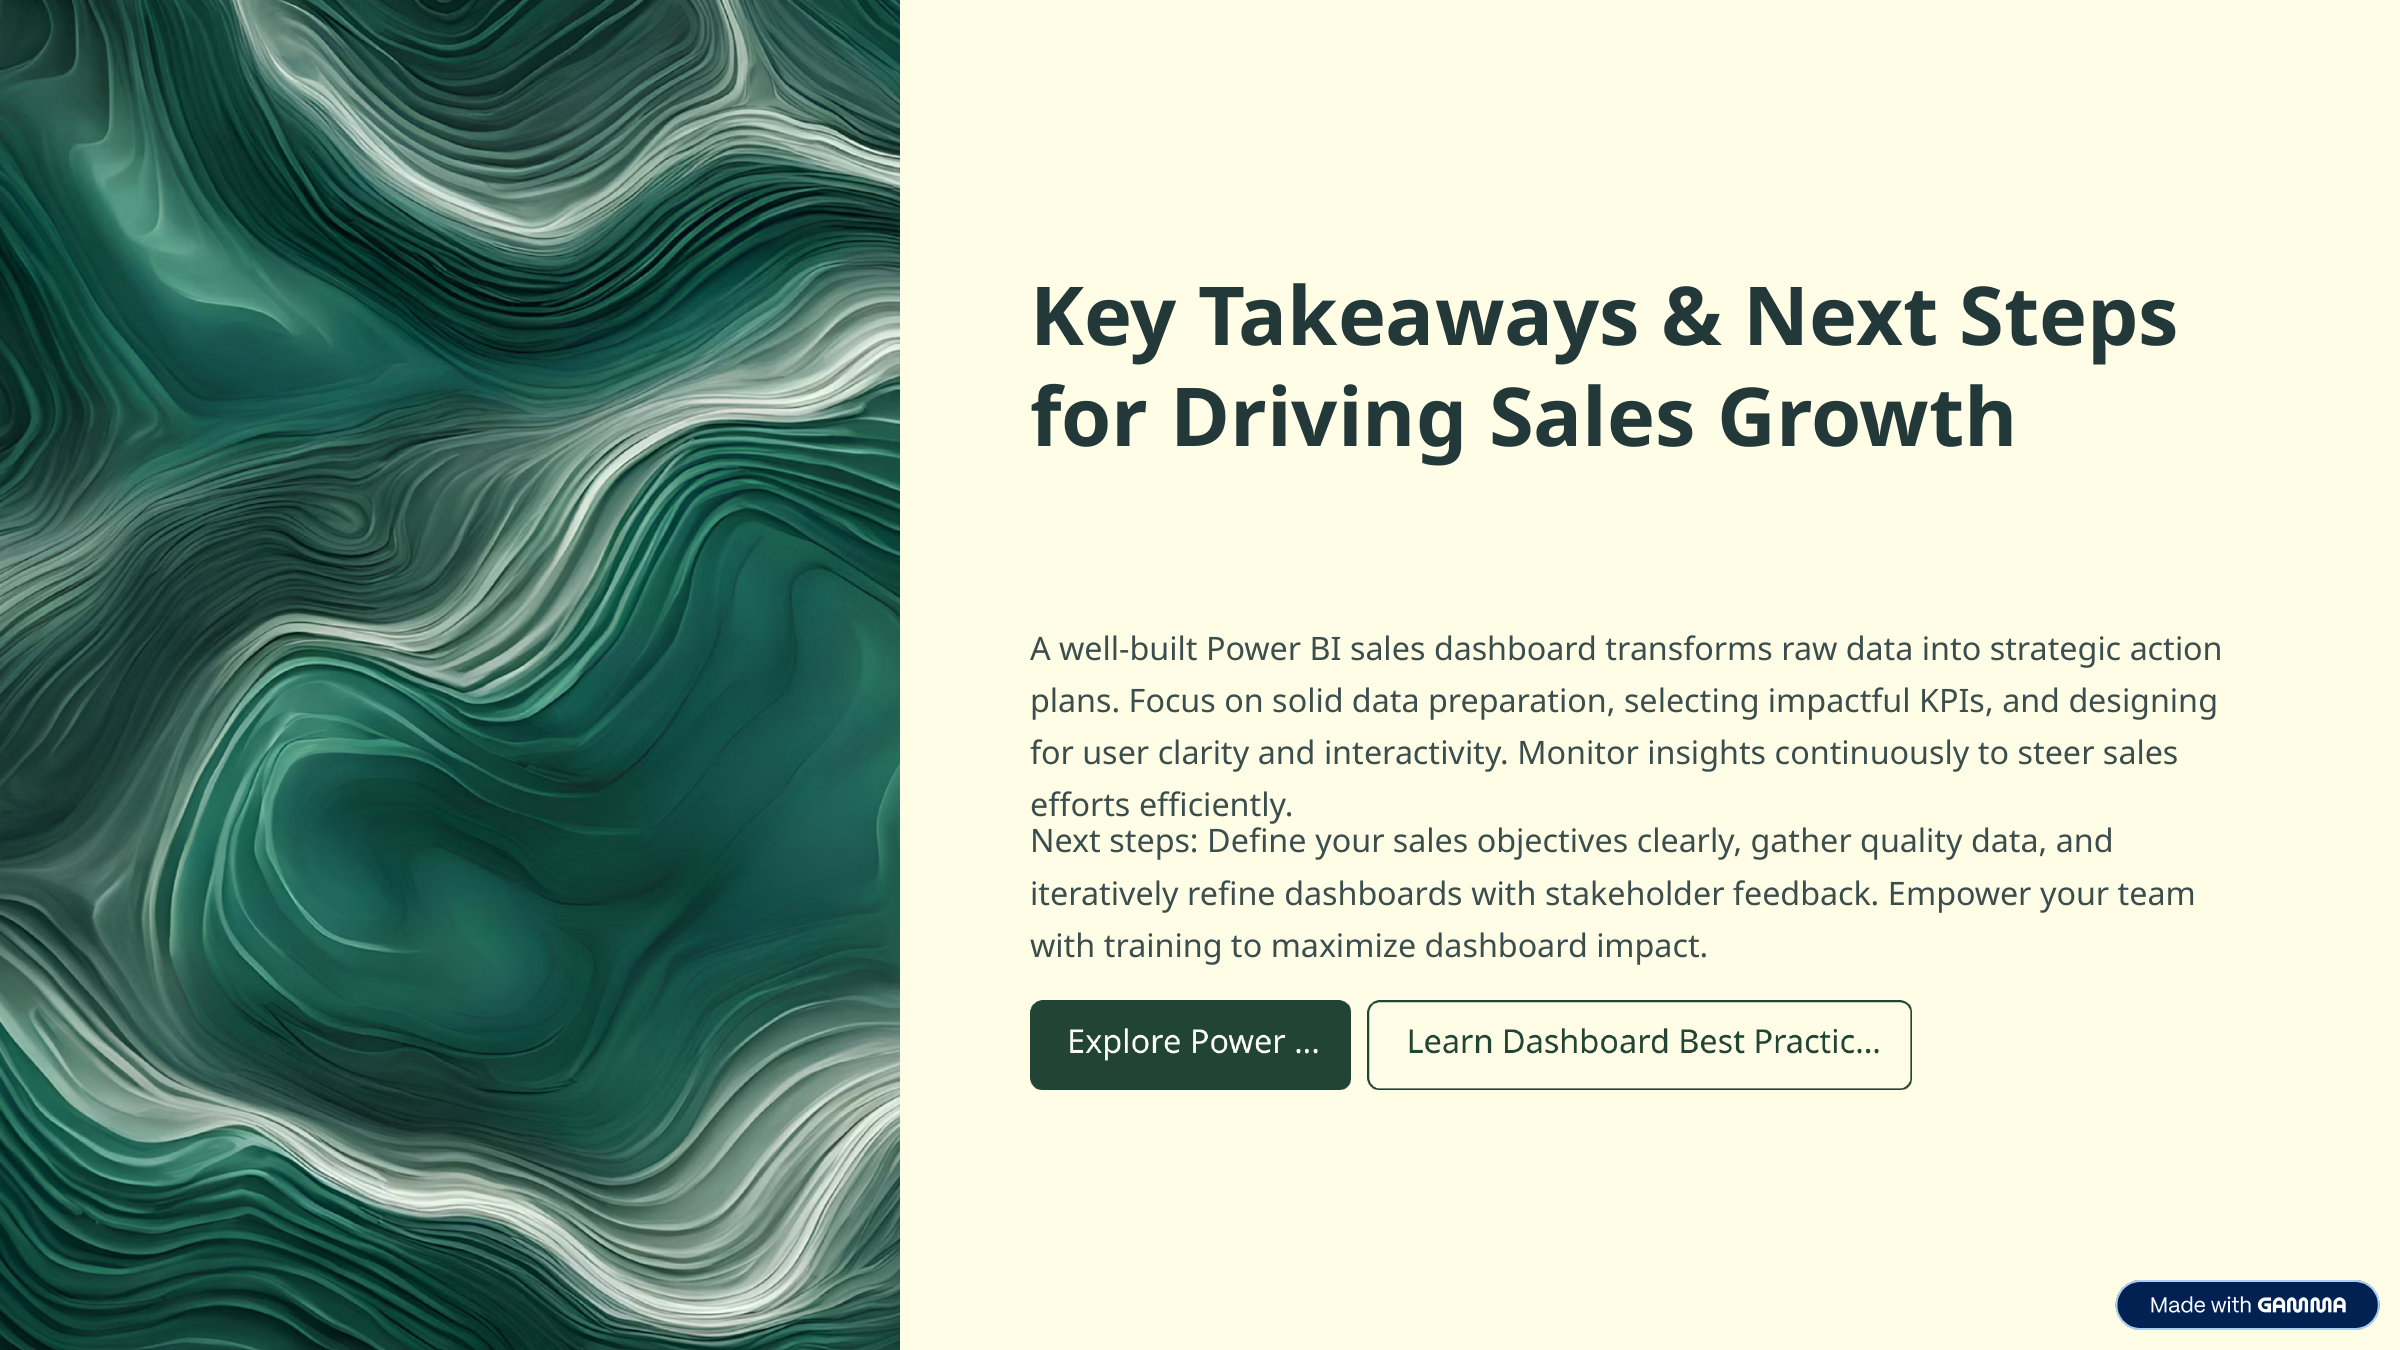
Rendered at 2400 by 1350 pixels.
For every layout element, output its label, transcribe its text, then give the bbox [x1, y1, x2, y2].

picture [0, 0, 900, 1350]
picture [2106, 1271, 2389, 1339]
picture [1367, 1000, 1912, 1090]
text_box Next steps: Define your sales objectives clearly, gather quality data, and iteratively refine dashboards with stakeholder feedback. Empower your team with training to maximize dashboard impact. [1030, 807, 2270, 964]
picture [1030, 1000, 1351, 1090]
text_box A well-built Power BI sales dashboard transforms raw data into strategic action plans. Focus on solid data preparation, selecting impactful KPIs, and designing for user clarity and interactivity. Monitor insights continuously to steer sales efforts efficiently. [1030, 614, 2270, 771]
text_box Key Takeaways & Next Steps for Driving Sales Growth [1030, 260, 2270, 566]
